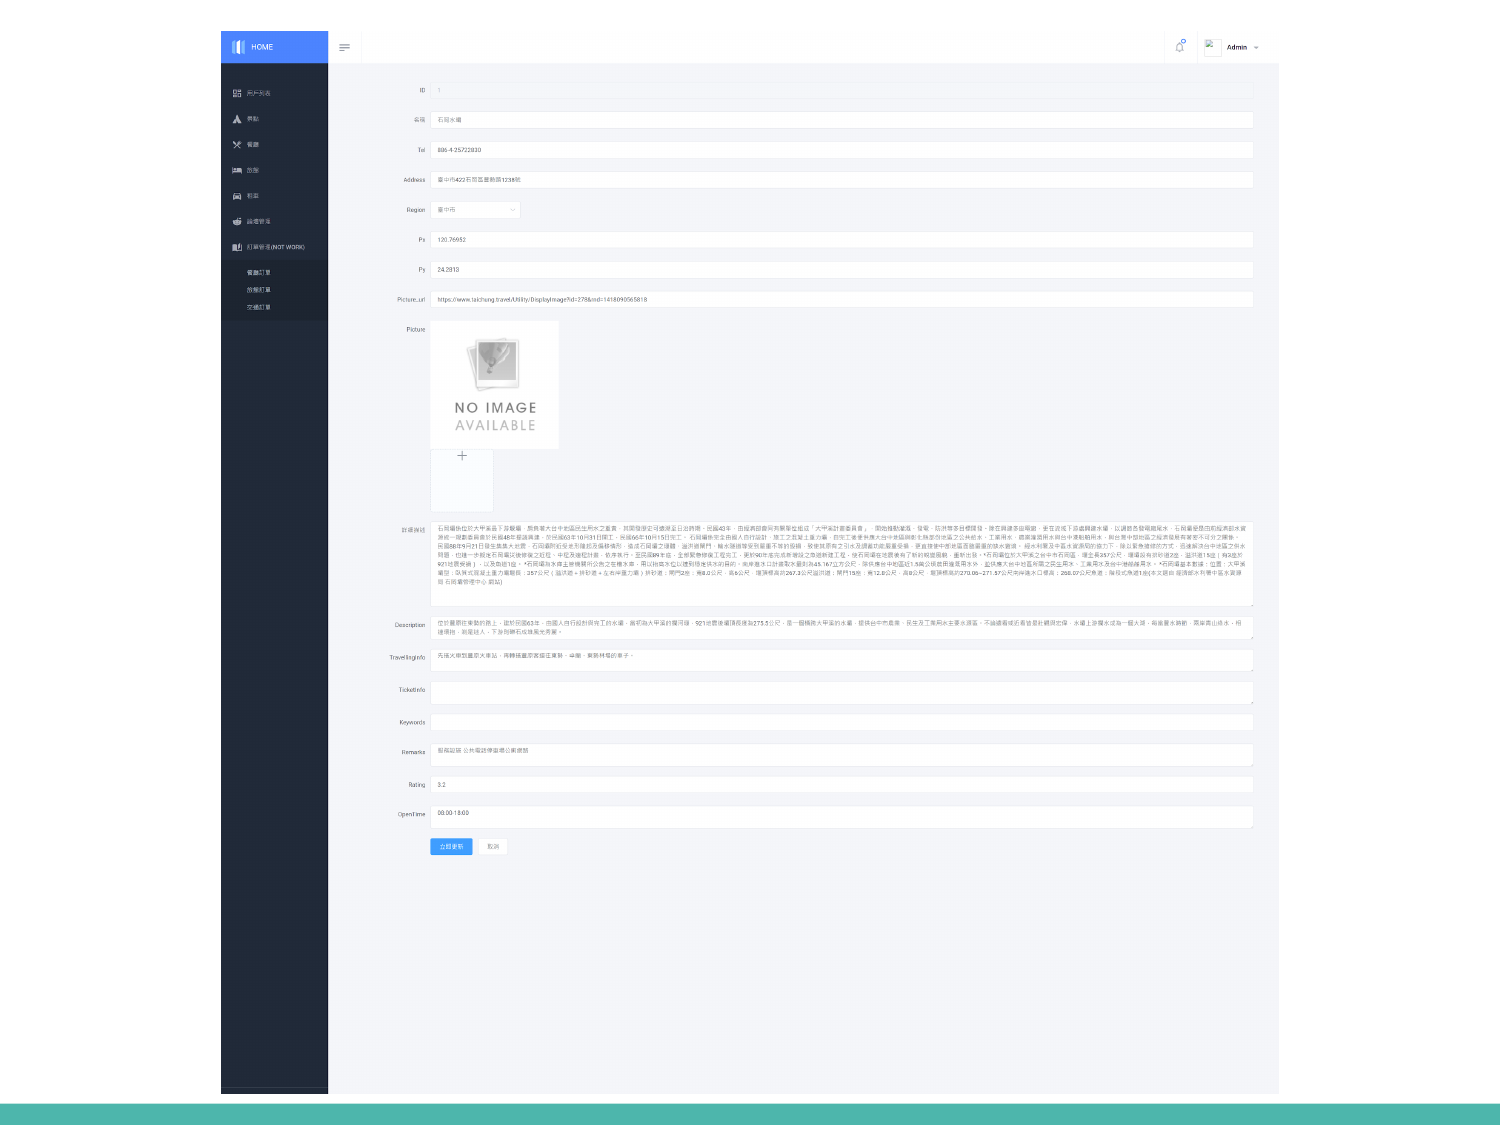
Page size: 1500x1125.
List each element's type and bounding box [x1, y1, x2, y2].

picture [221, 31, 1279, 1094]
